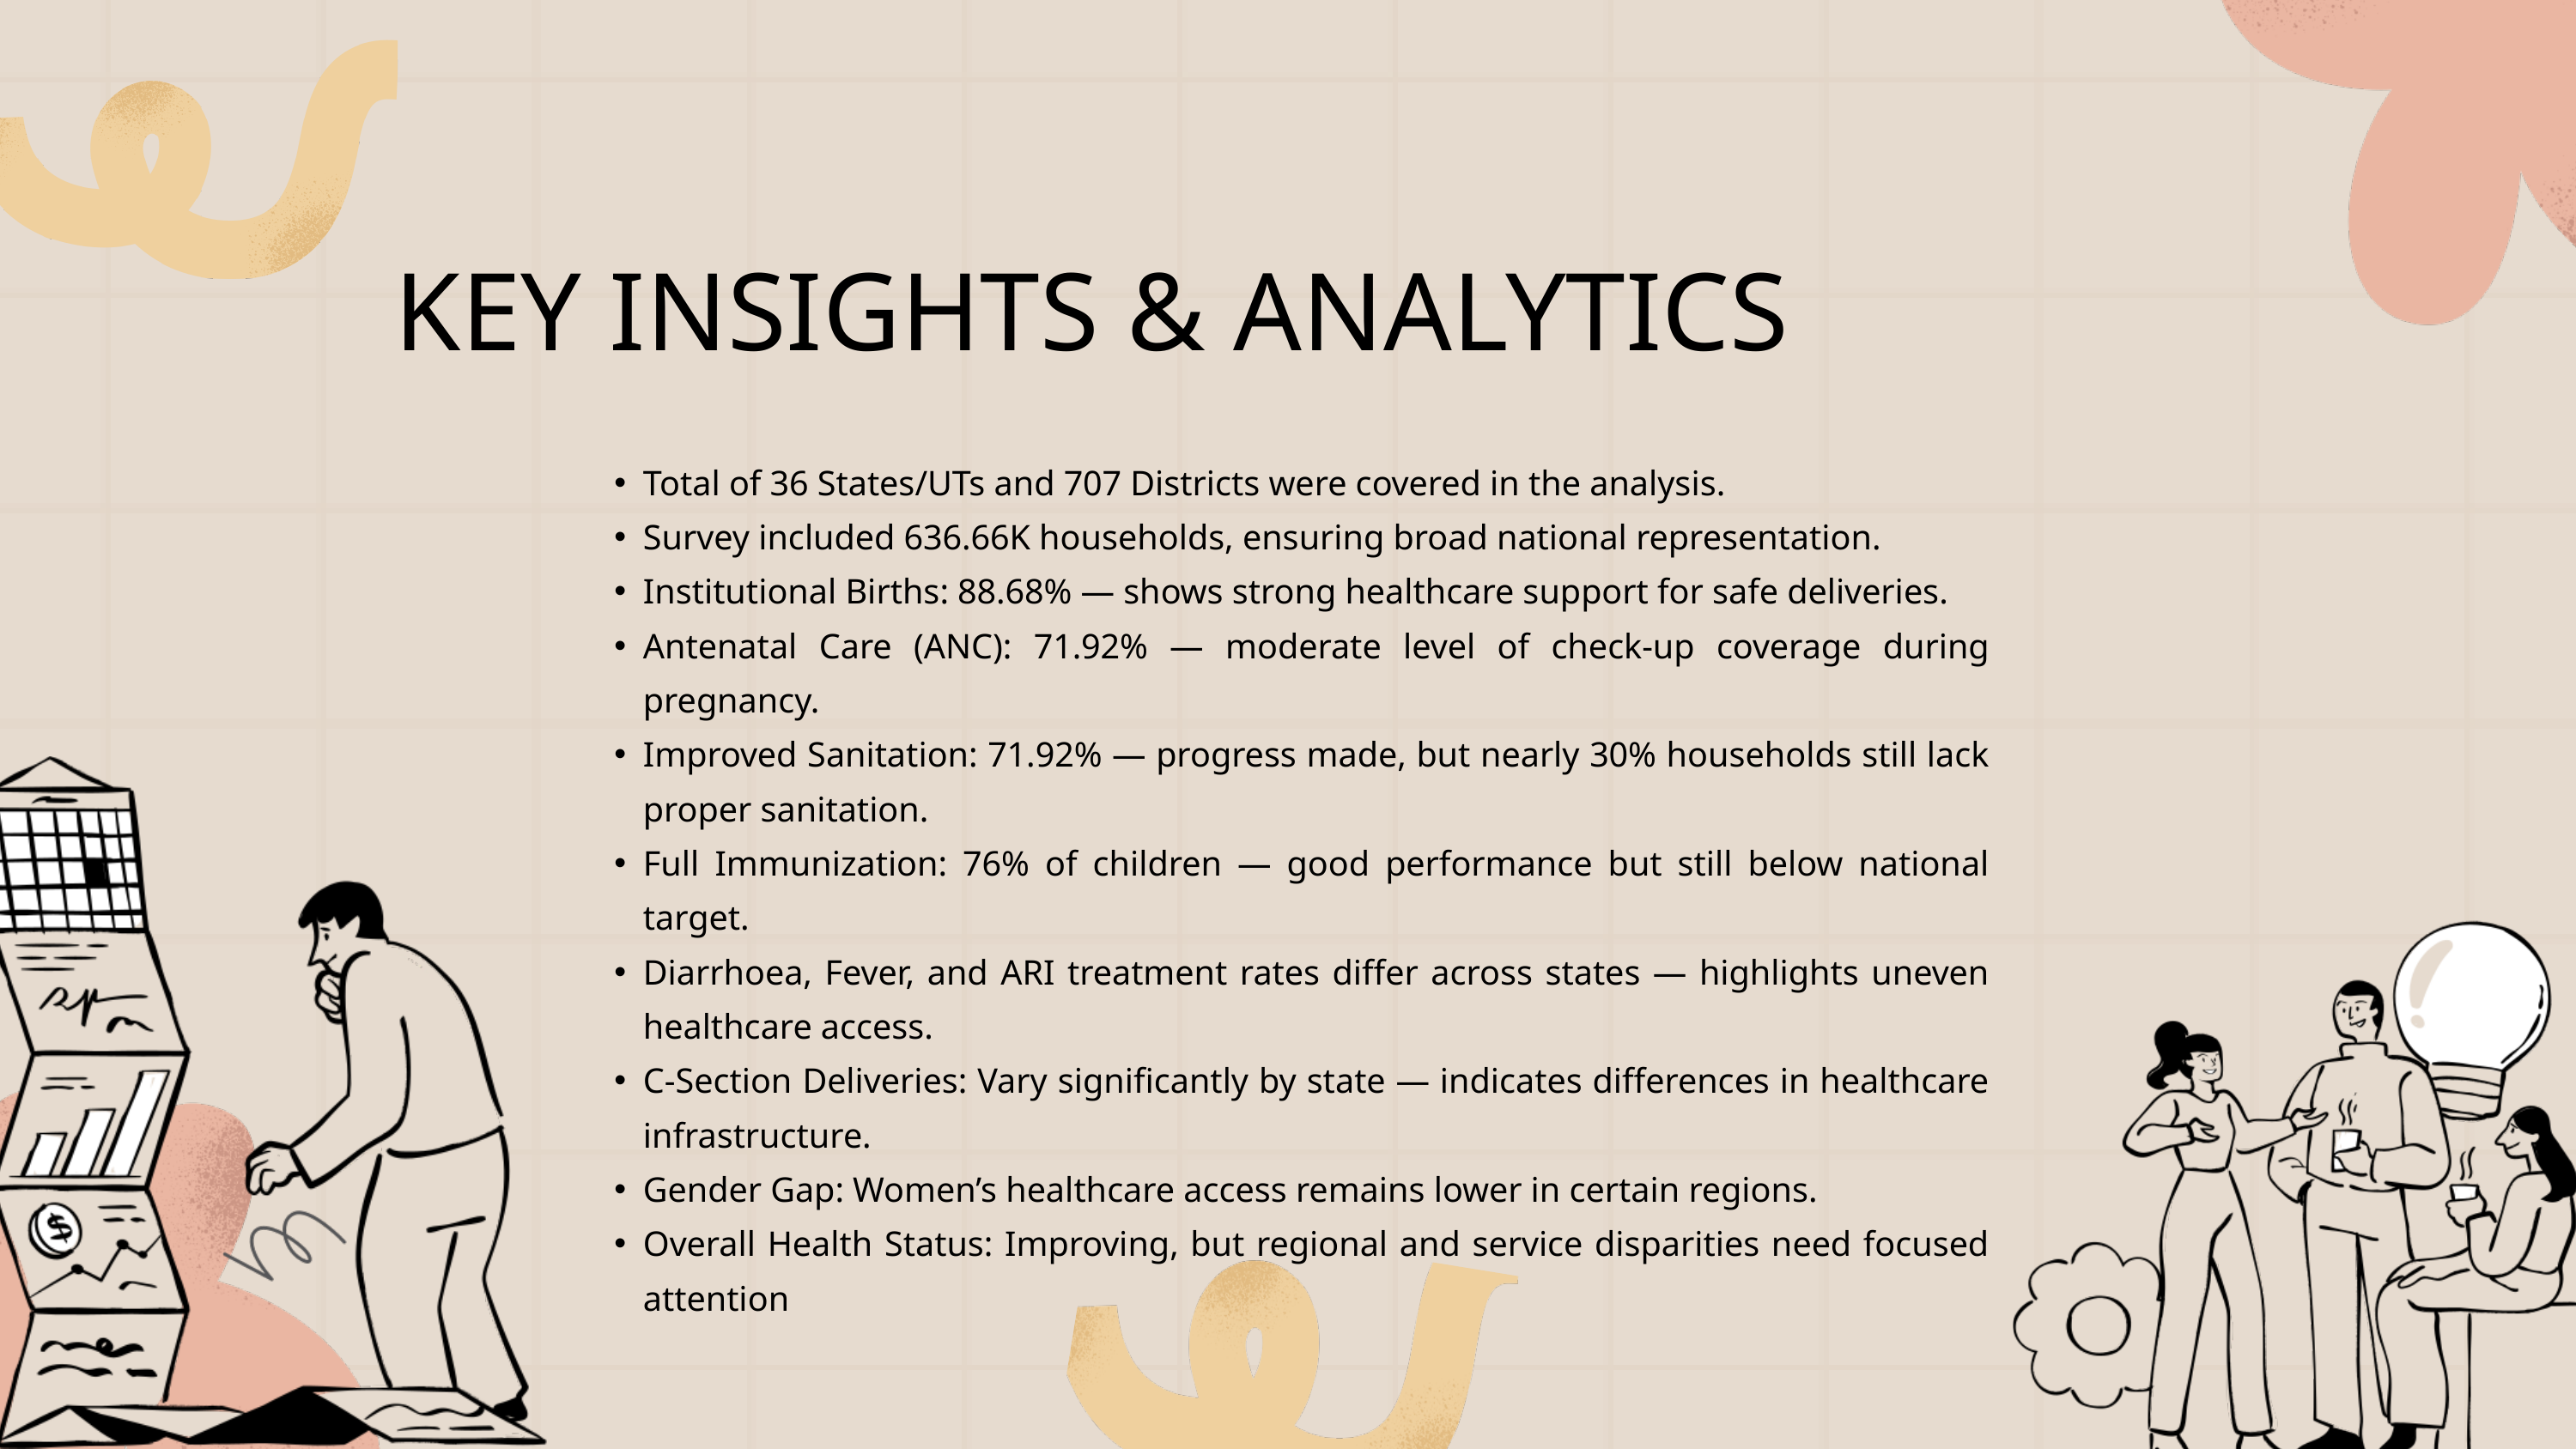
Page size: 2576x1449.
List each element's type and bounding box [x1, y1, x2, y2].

text_box [0, 0, 2576, 1449]
